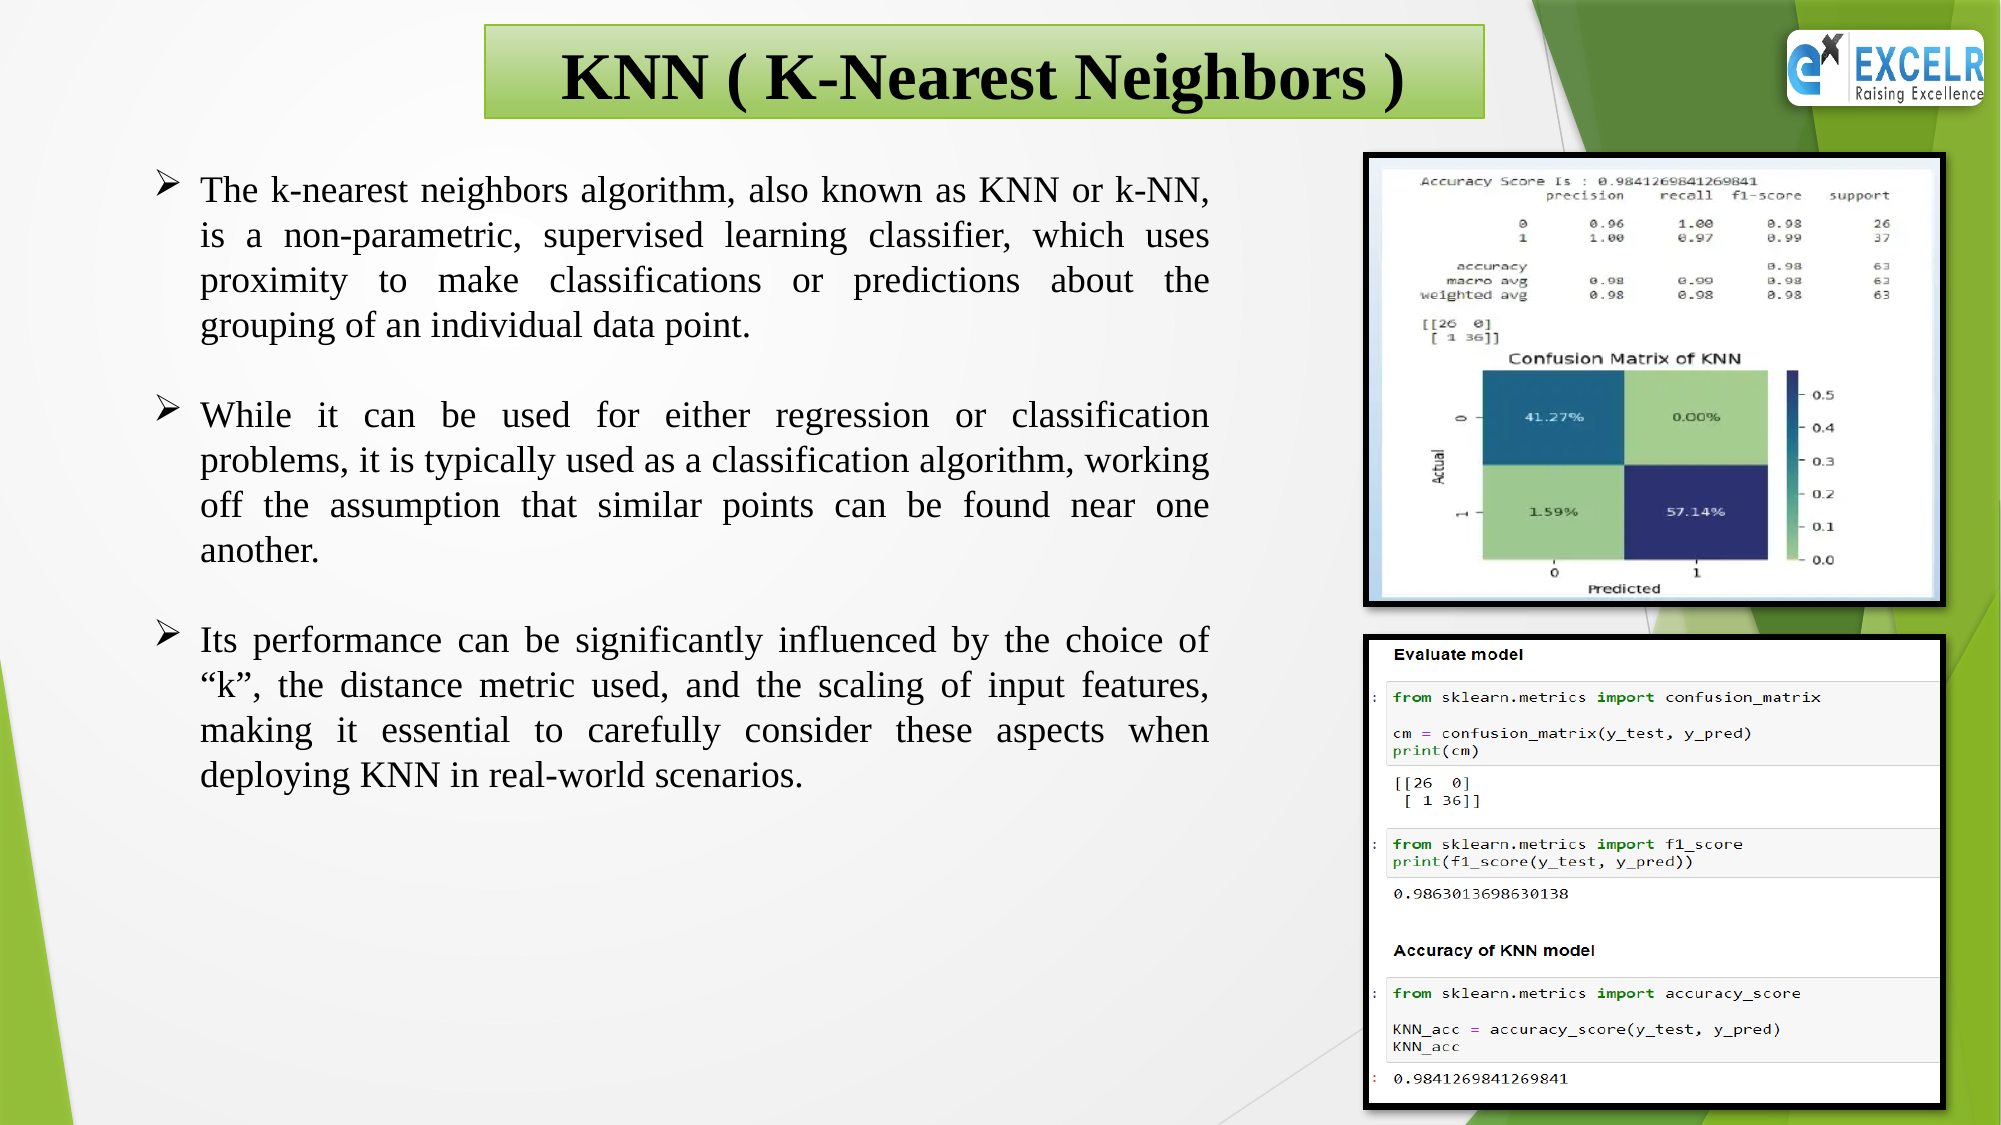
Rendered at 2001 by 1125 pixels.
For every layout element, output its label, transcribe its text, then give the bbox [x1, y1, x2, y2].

text_box KNN ( K-Nearest Neighbors ) [484, 24, 1485, 119]
picture [1786, 29, 1985, 107]
text_box The k-nearest neighbors algorithm, also known as KNN or k-NN, is a non-parametric, supervised learning classifier, which uses proximity to make classifications or predictions about the grouping of an individual data point. While it can be used for either regression or classification problems, it is typically used as a classification algorithm, working off the assumption that similar points can be found near one another. Its performance can be significantly influenced by the choice of “k”, the distance metric used, and the scaling of input features, making it essential to carefully consider these aspects when deploying KNN in real-world scenarios. [138, 157, 1226, 803]
picture [1368, 157, 1941, 602]
picture [1368, 639, 1941, 1104]
